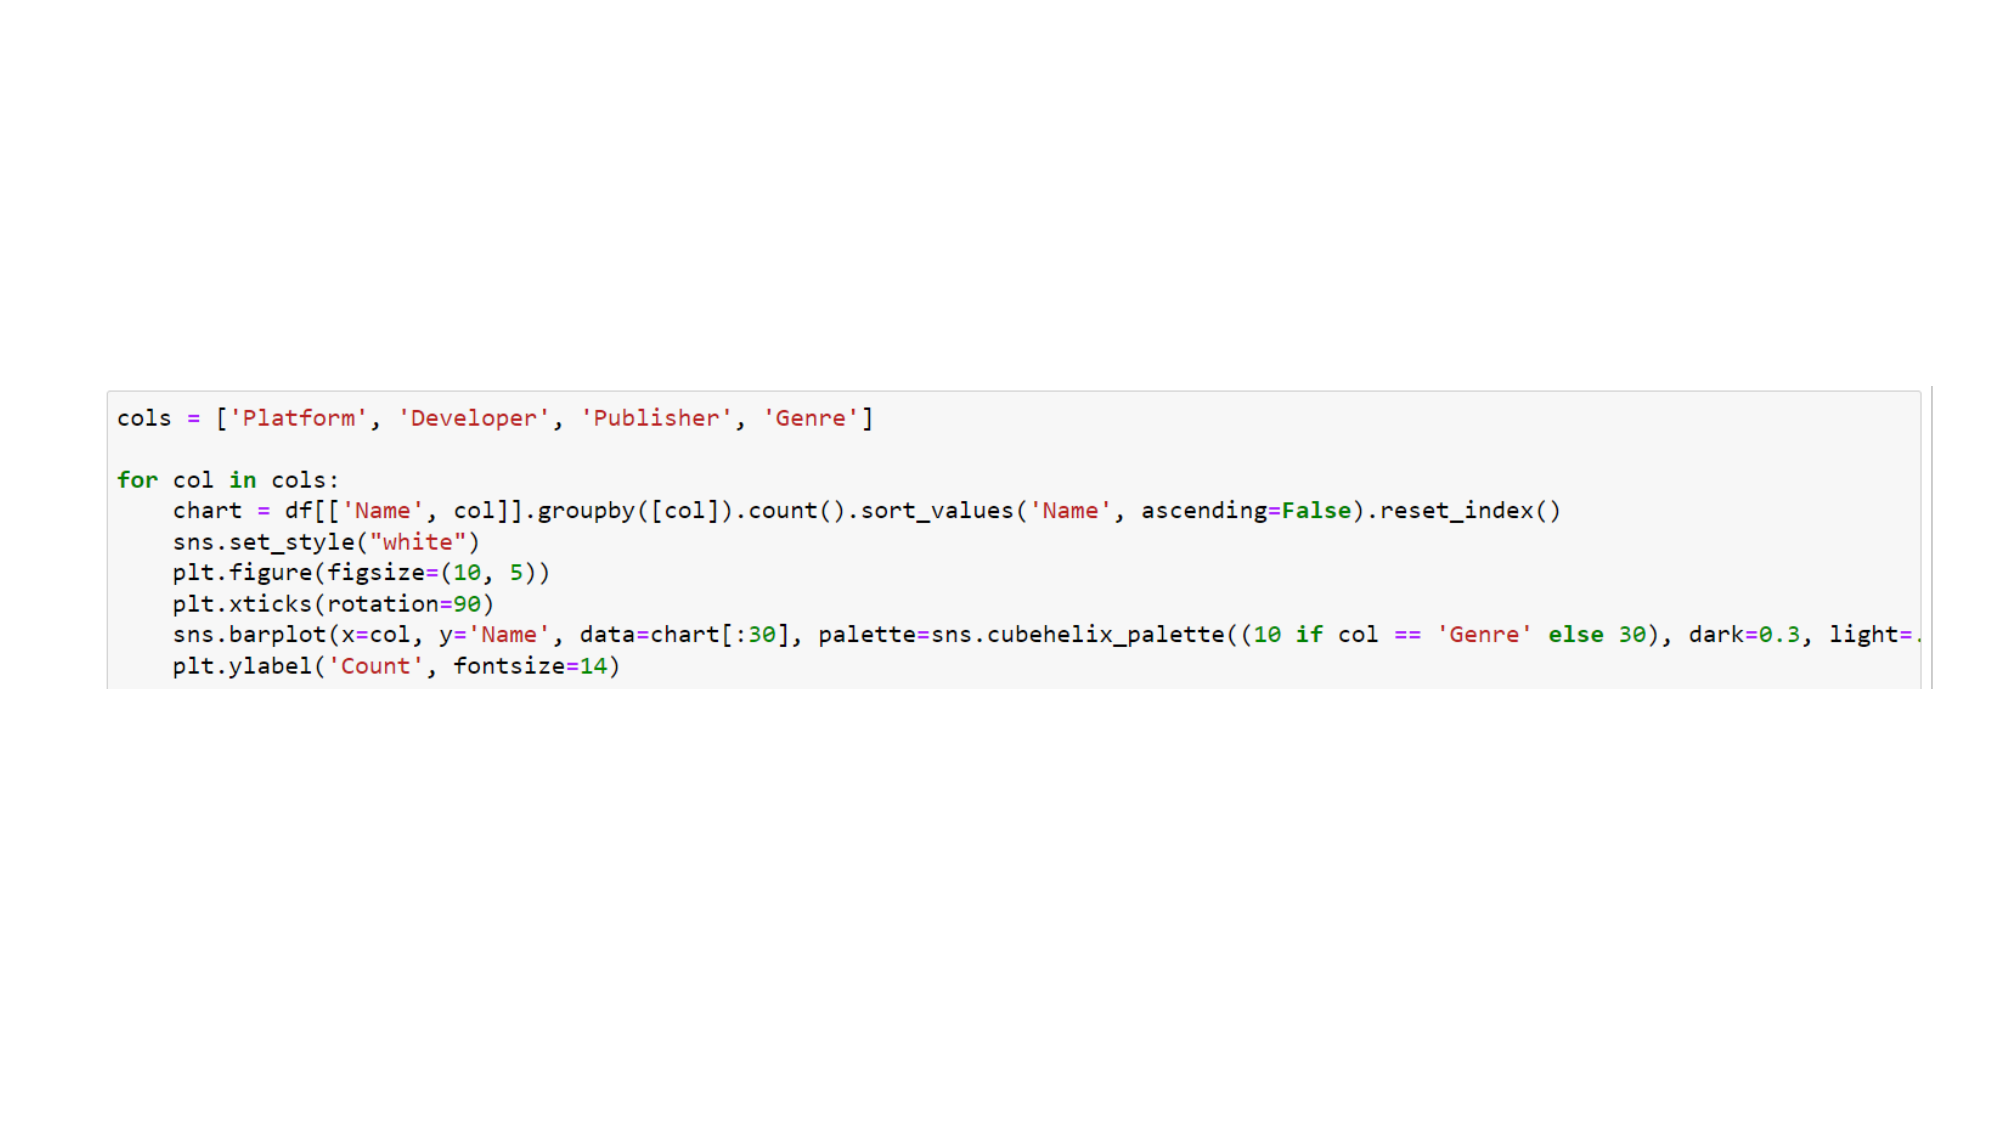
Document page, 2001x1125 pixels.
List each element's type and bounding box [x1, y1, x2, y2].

picture [97, 386, 1943, 689]
